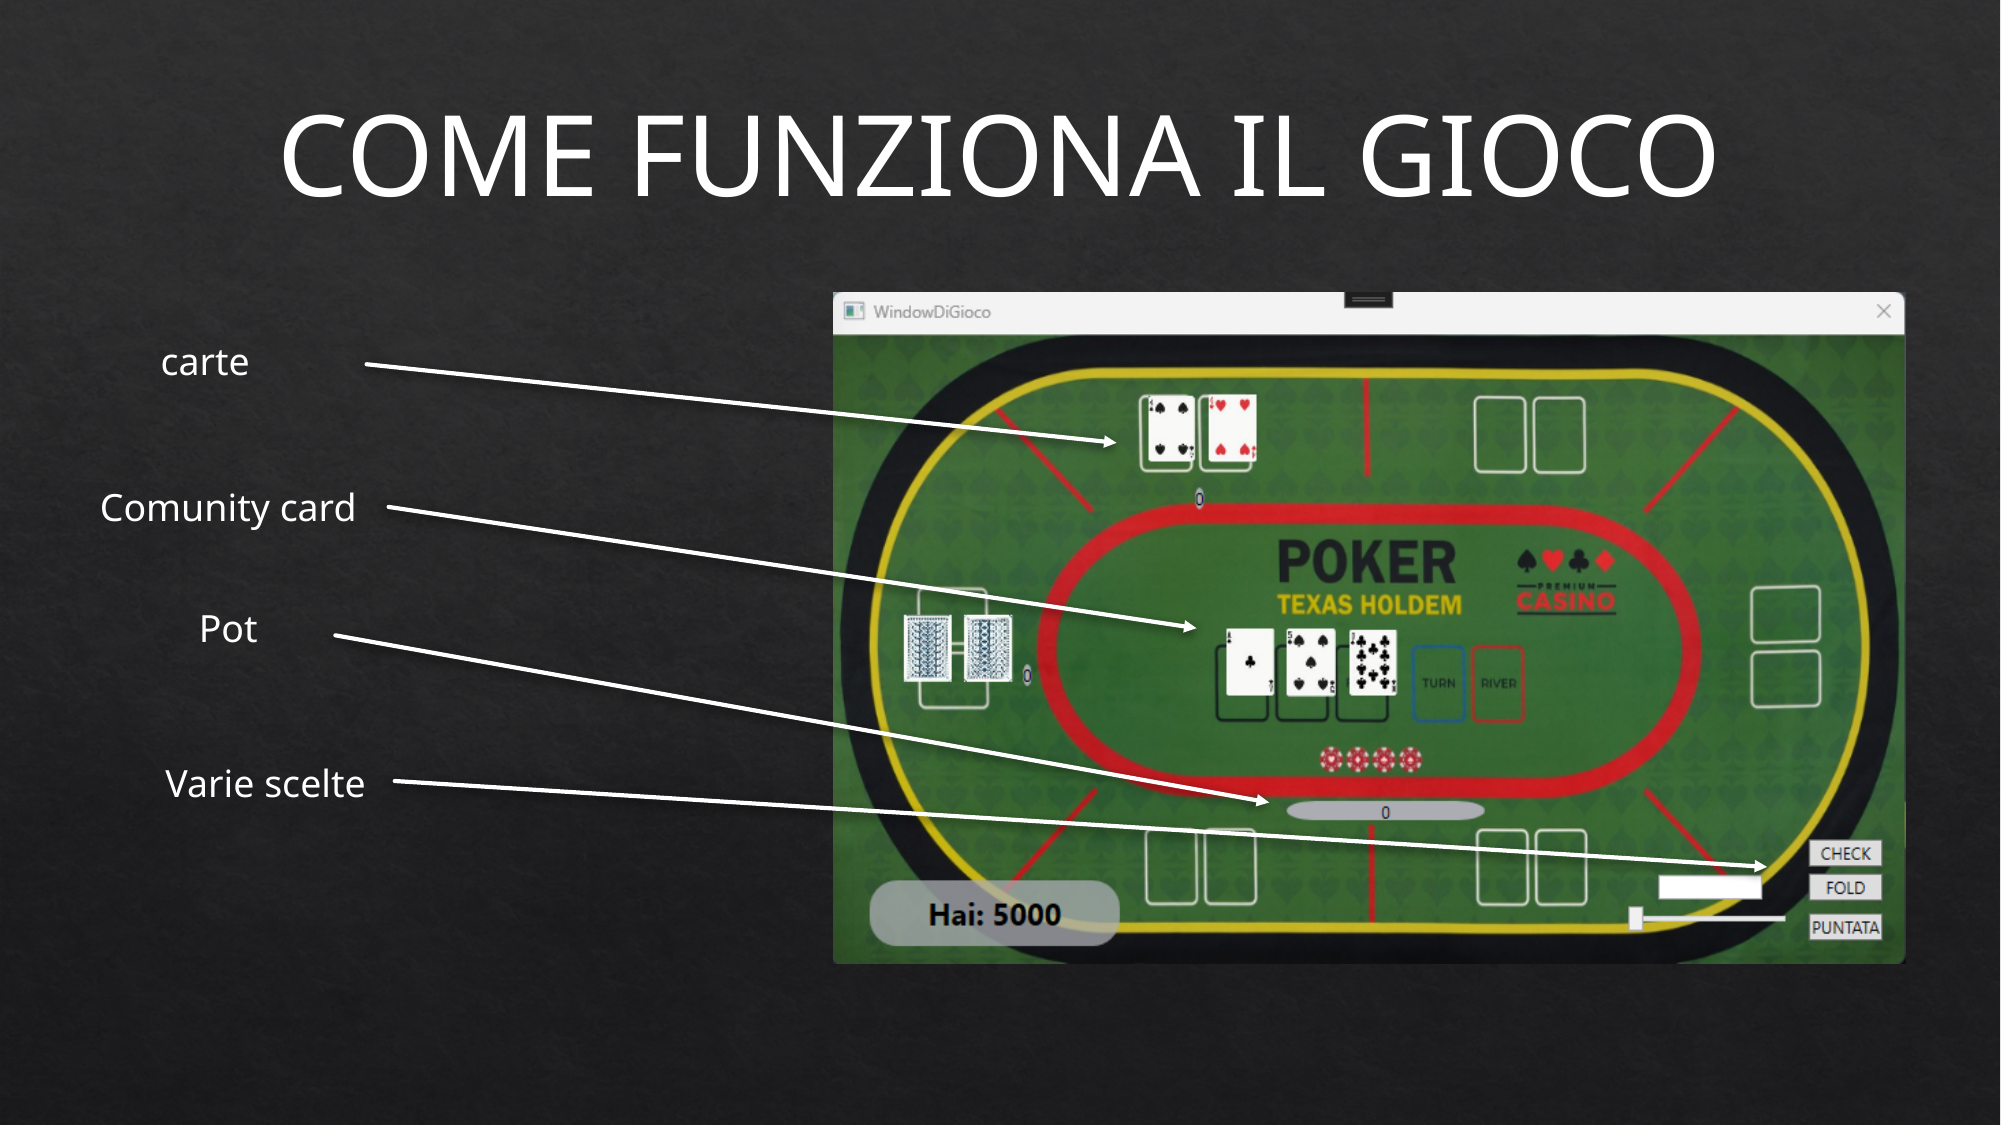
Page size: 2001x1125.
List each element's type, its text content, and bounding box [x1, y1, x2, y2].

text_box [388, 506, 1197, 629]
text_box Varie scelte [150, 752, 333, 813]
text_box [335, 634, 1270, 803]
picture [833, 292, 1906, 964]
text_box Comunity card [85, 476, 372, 537]
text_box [366, 363, 1117, 444]
text_box carte [145, 330, 265, 391]
text_box COME FUNZIONA IL GIOCO [178, 76, 1822, 227]
text_box Pot [184, 597, 273, 658]
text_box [394, 780, 1768, 868]
